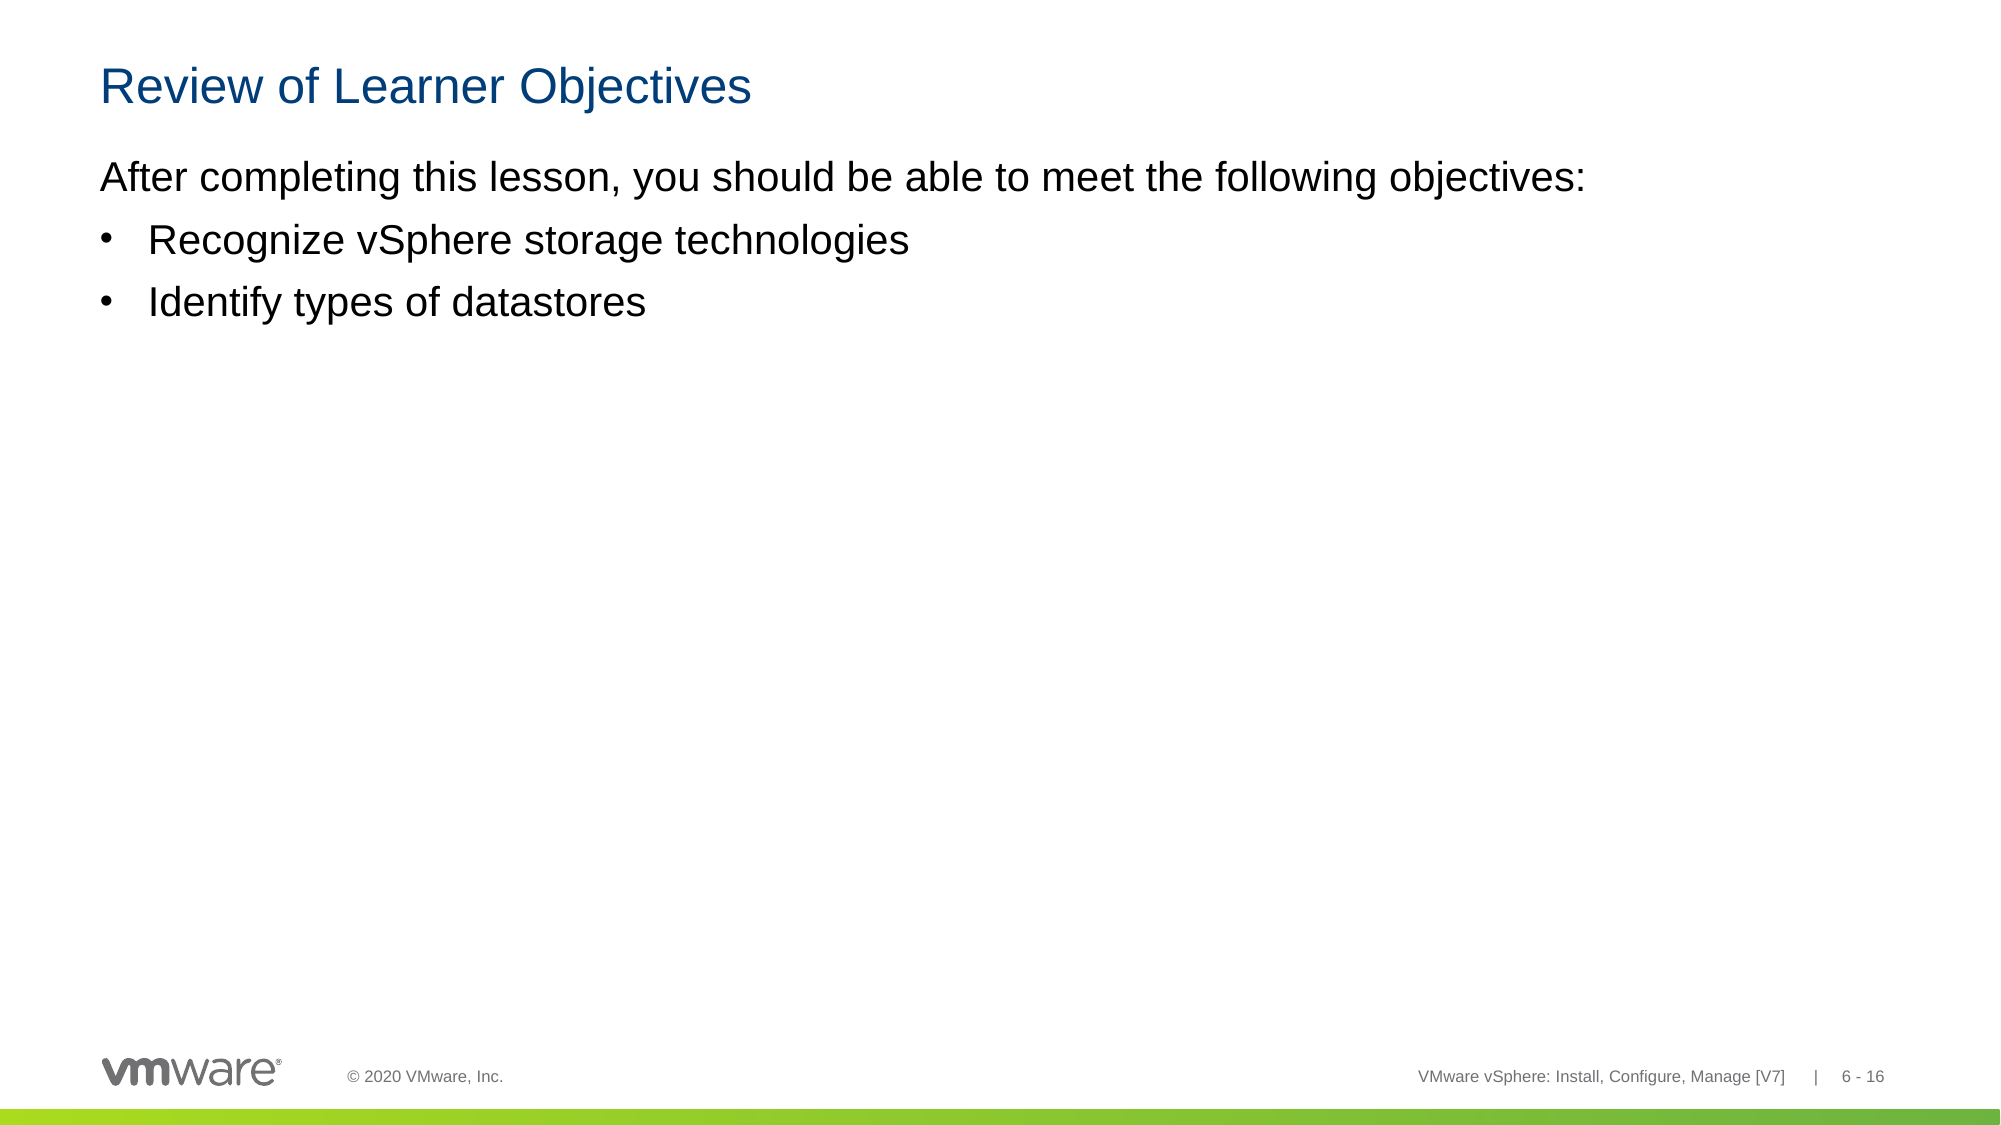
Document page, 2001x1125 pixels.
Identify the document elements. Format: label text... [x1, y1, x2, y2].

title Review of Learner Objectives [99, 54, 1900, 113]
list After completing this lesson, you should be able to meet the following objectives: Recognize vSphere storage technologies Identify types of datastores [99, 149, 1900, 1047]
footer VMware vSphere: Install, Configure, Manage [V7] | 6 - 16 [545, 1060, 1900, 1110]
